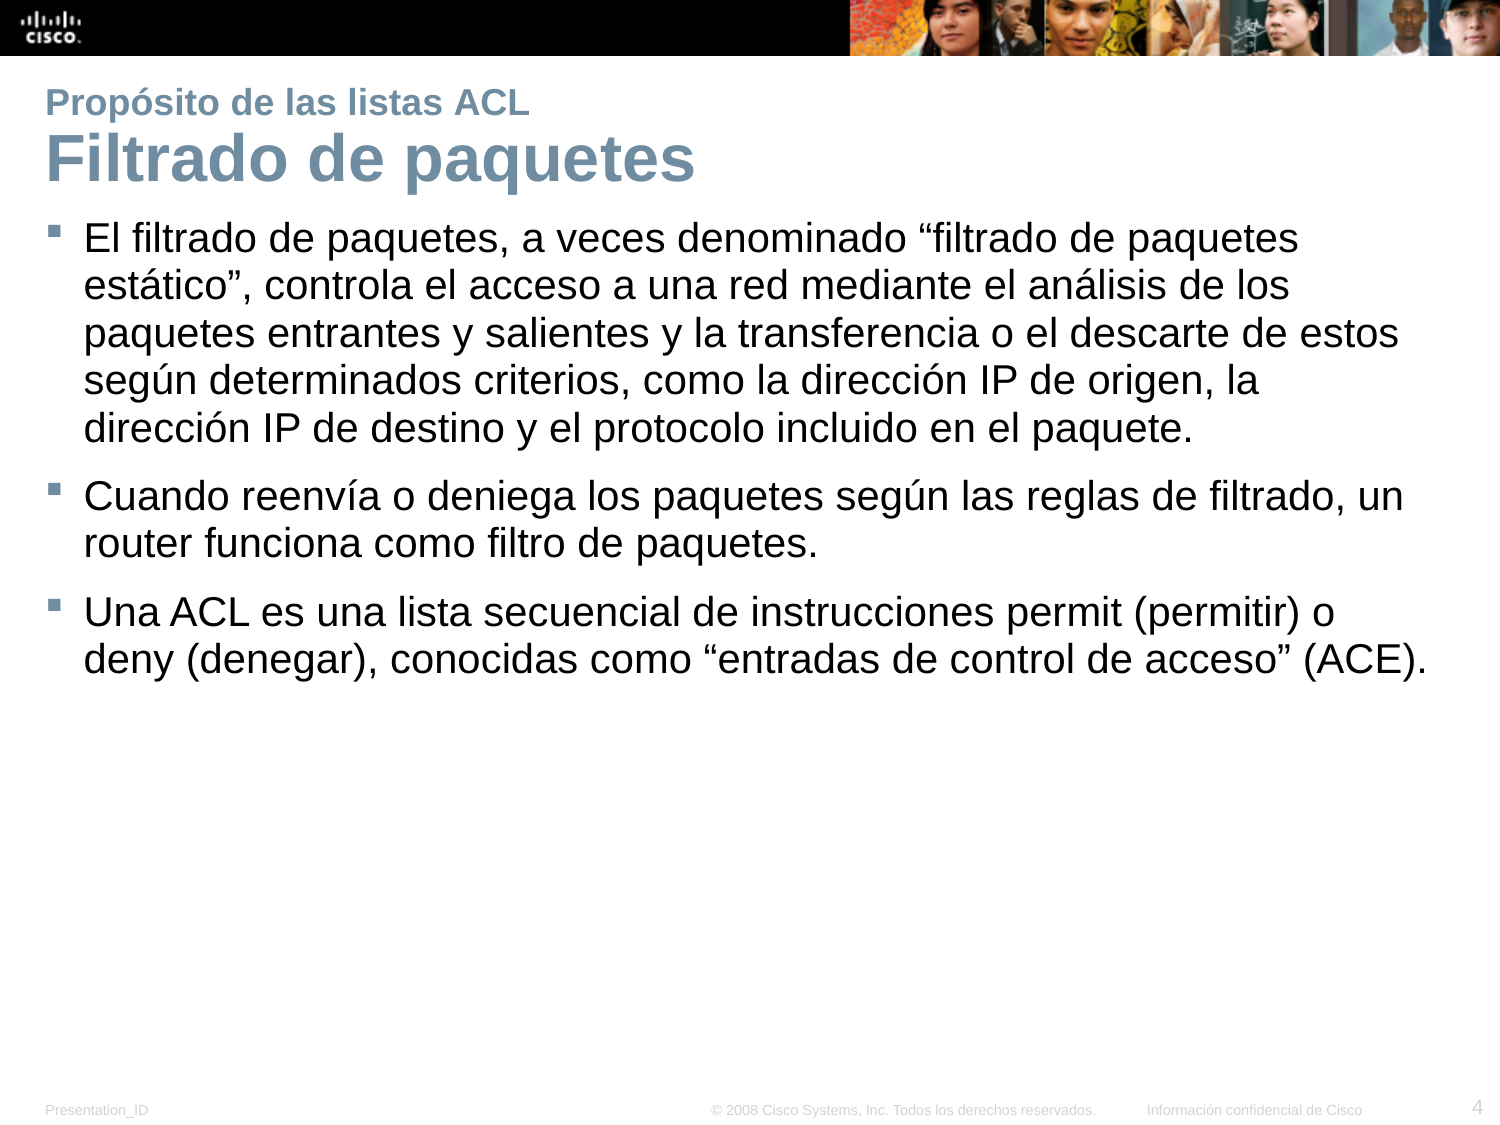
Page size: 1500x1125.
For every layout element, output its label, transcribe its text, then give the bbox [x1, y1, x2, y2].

text_box El filtrado de paquetes, a veces denominado “filtrado de paquetes estático”, controla el acceso a una red mediante el análisis de los paquetes entrantes y salientes y la transferencia o el descarte de estos según determinados criterios, como la dirección IP de origen, la dirección IP de destino y el protocolo incluido en el paquete. Cuando reenvía o deniega los paquetes según las reglas de filtrado, un router funciona como filtro de paquetes. Una ACL es una lista secuencial de instrucciones permit (permitir) o deny (denegar), conocidas como “entradas de control de acceso” (ACE). [30, 206, 1448, 691]
picture [0, 0, 1500, 56]
title Propósito de las listas ACL Filtrado de paquetes [31, 64, 1471, 203]
